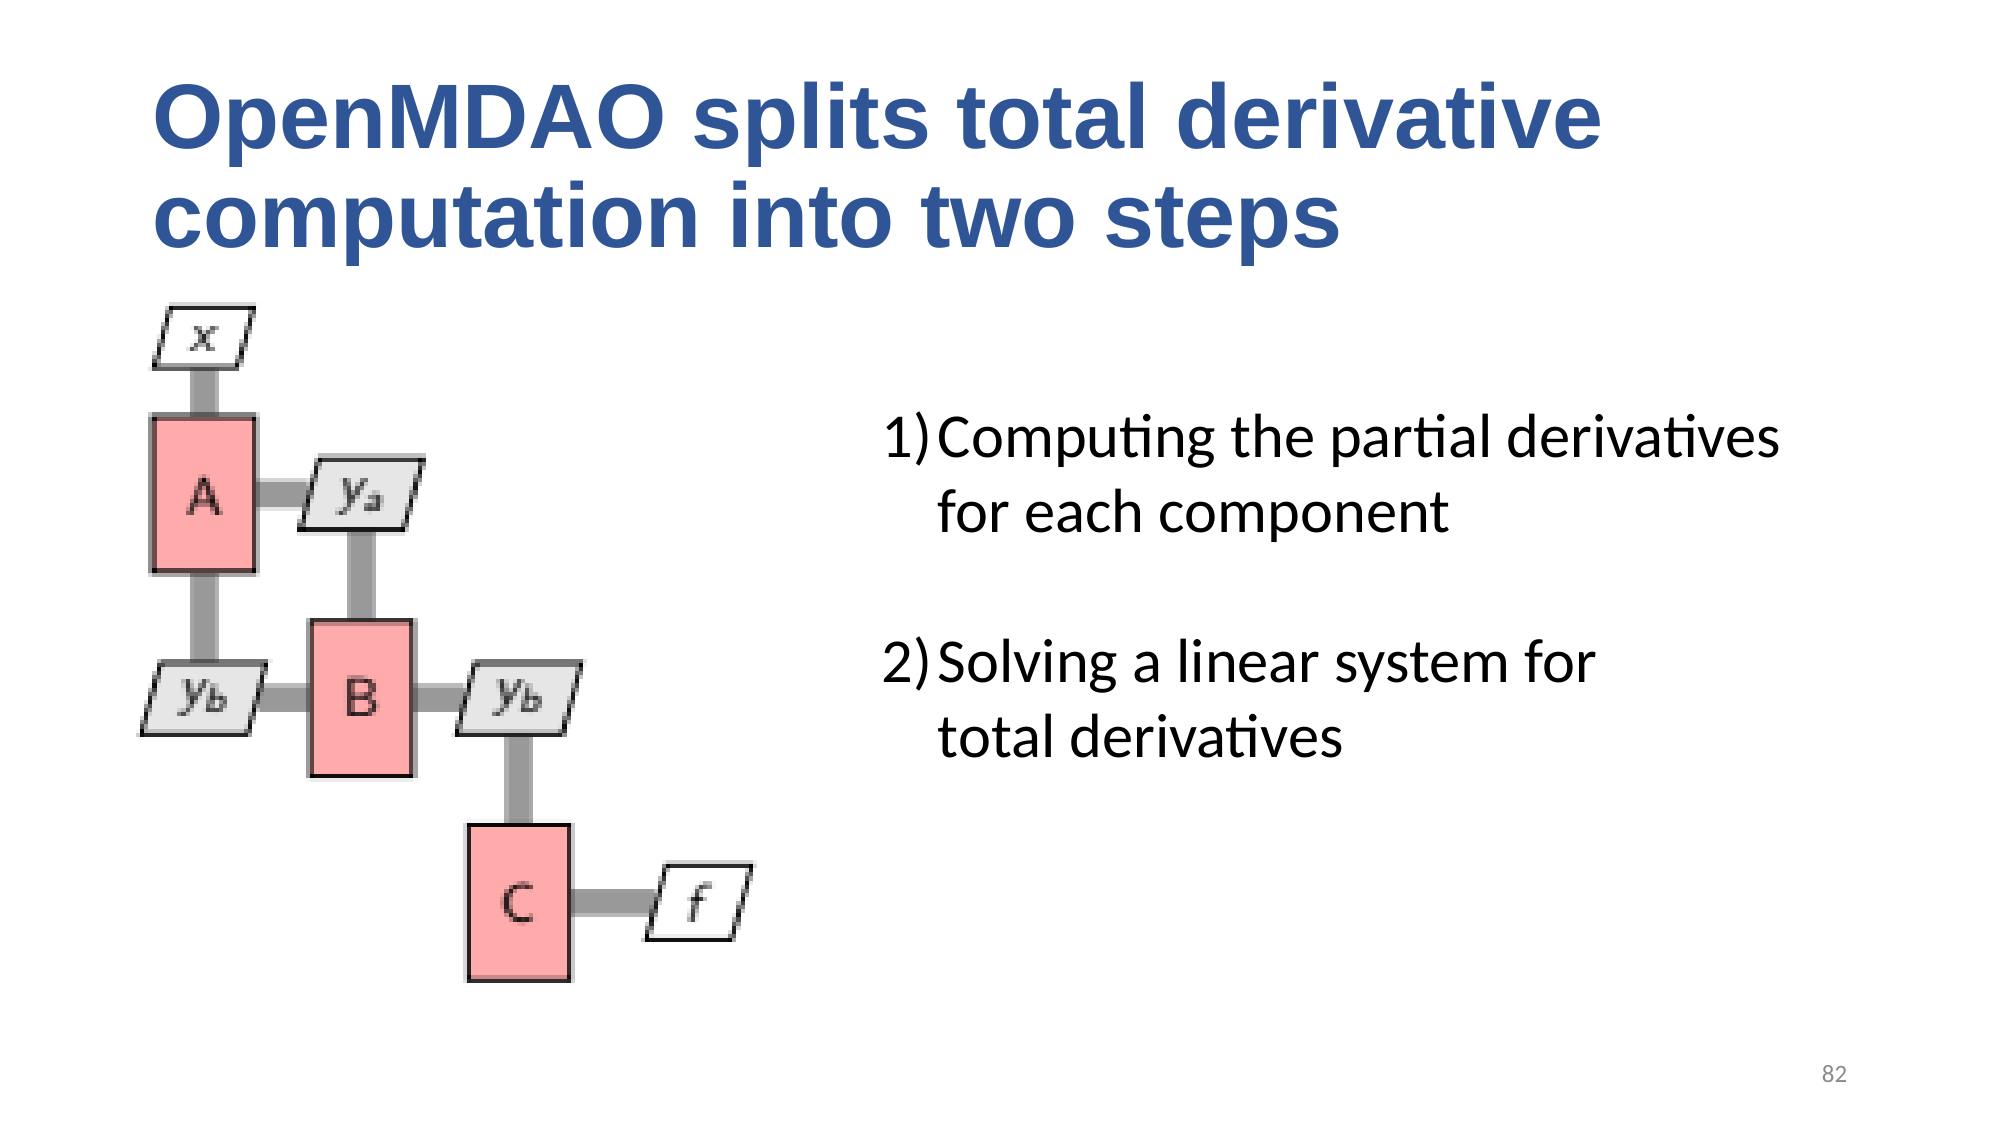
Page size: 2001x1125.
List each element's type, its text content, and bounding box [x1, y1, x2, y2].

picture [95, 261, 791, 1066]
text_box Computing the partial derivatives for each component Solving a linear system for total derivatives [866, 387, 1811, 848]
slide_number 82 [1412, 1042, 1863, 1103]
title OpenMDAO splits total derivative computation into two steps [137, 59, 1863, 278]
